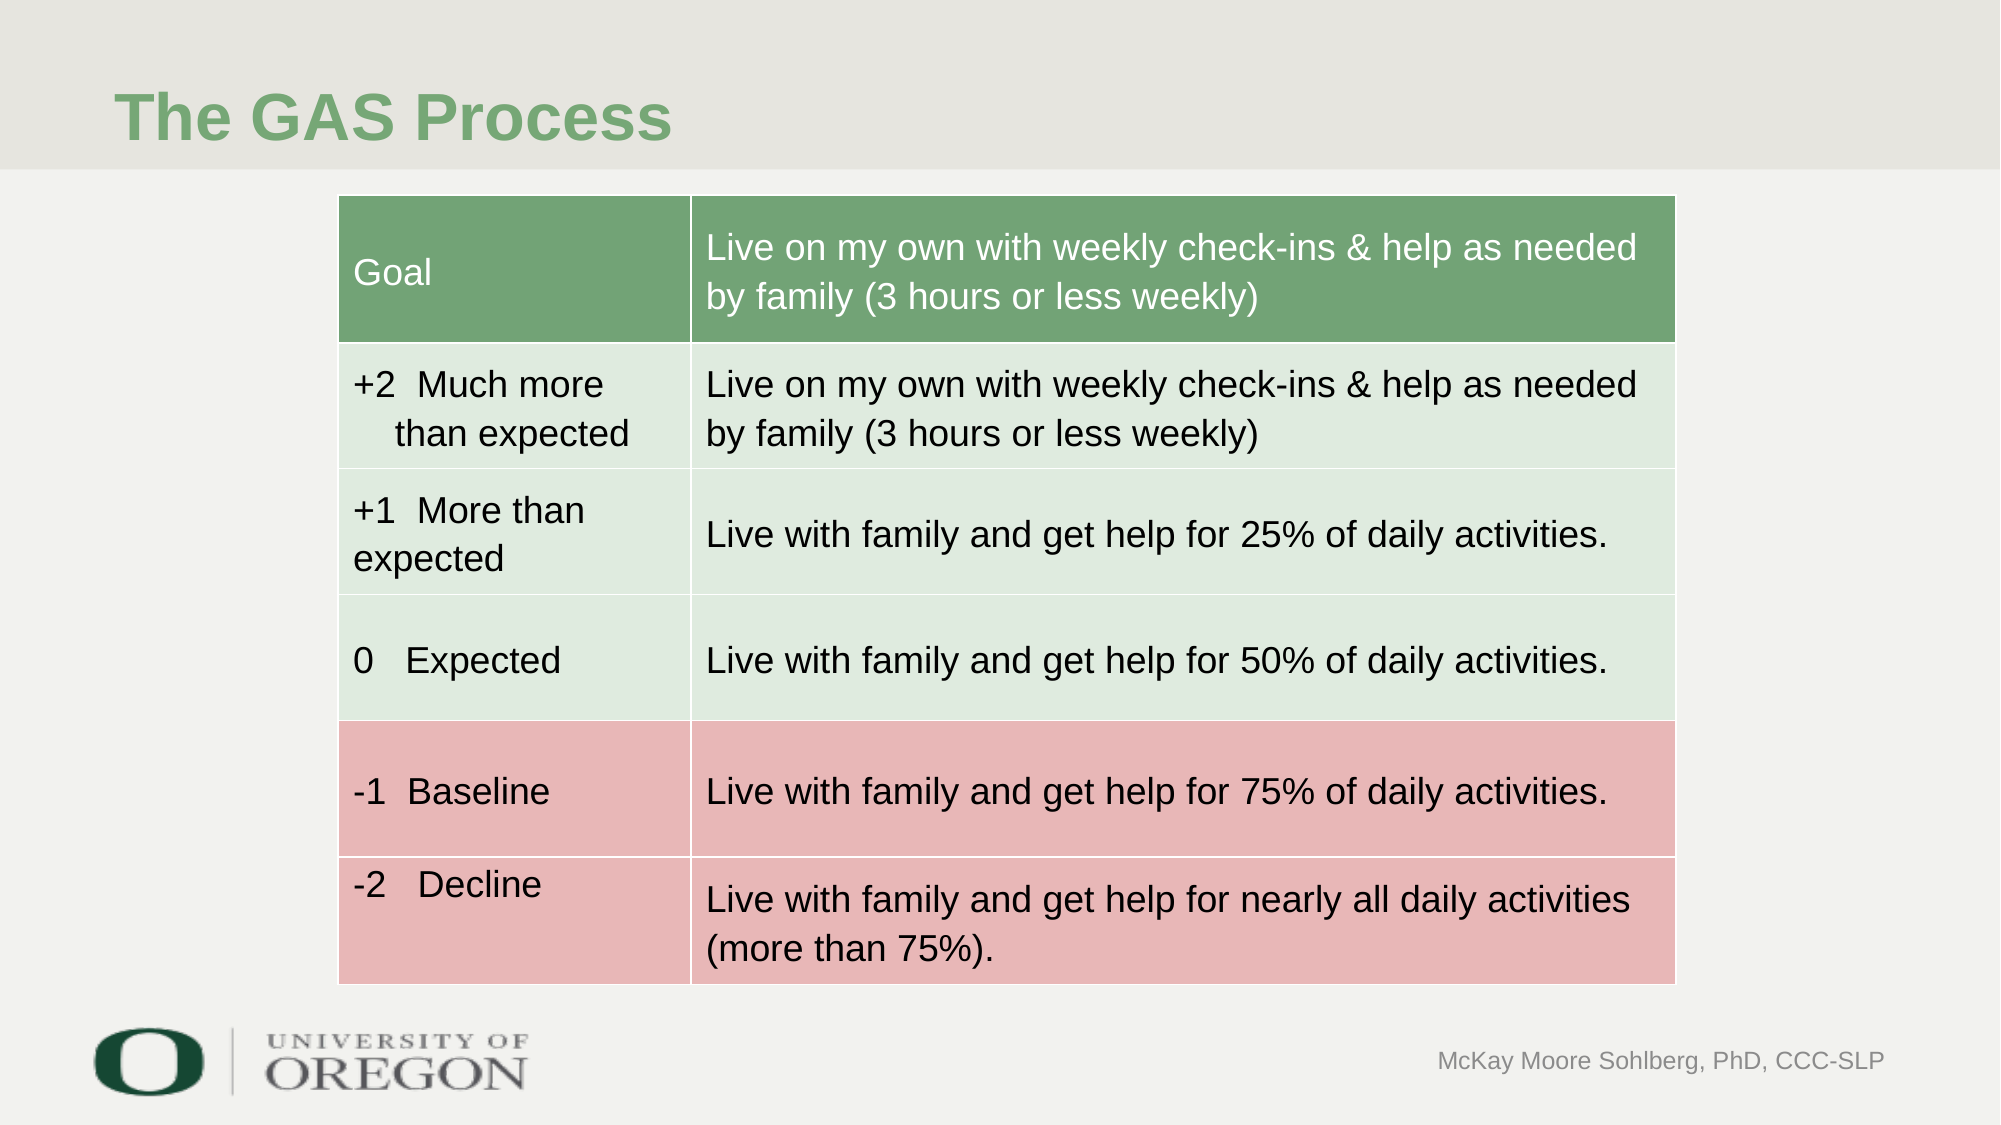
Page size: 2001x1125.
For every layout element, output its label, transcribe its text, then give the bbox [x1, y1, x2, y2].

table_cell Live with family and get help for nearly all daily activities (more than 75%). [692, 858, 1675, 984]
table_cell -1 Baseline [339, 721, 690, 856]
title The GAS Process [99, 24, 1900, 162]
slide_number McKay Moore Sohlberg, PhD, CCC-SLP [1172, 1025, 1901, 1093]
picture [67, 1025, 543, 1101]
table_cell Live with family and get help for 25% of daily activities. [692, 469, 1675, 594]
table_cell -2 Decline [339, 858, 690, 984]
table_header Goal [339, 196, 690, 342]
table_cell 0 Expected [339, 595, 690, 720]
table_cell +1 More than expected [339, 469, 690, 594]
table_cell Live on my own with weekly check-ins & help as needed by family (3 hours or less weekly) [692, 344, 1675, 468]
table_cell +2 Much more than expected [339, 344, 690, 468]
table_header Live on my own with weekly check-ins & help as needed by family (3 hours or less weekly) [692, 196, 1675, 342]
table_cell Live with family and get help for 50% of daily activities. [692, 595, 1675, 720]
table_cell Live with family and get help for 75% of daily activities. [692, 721, 1675, 856]
